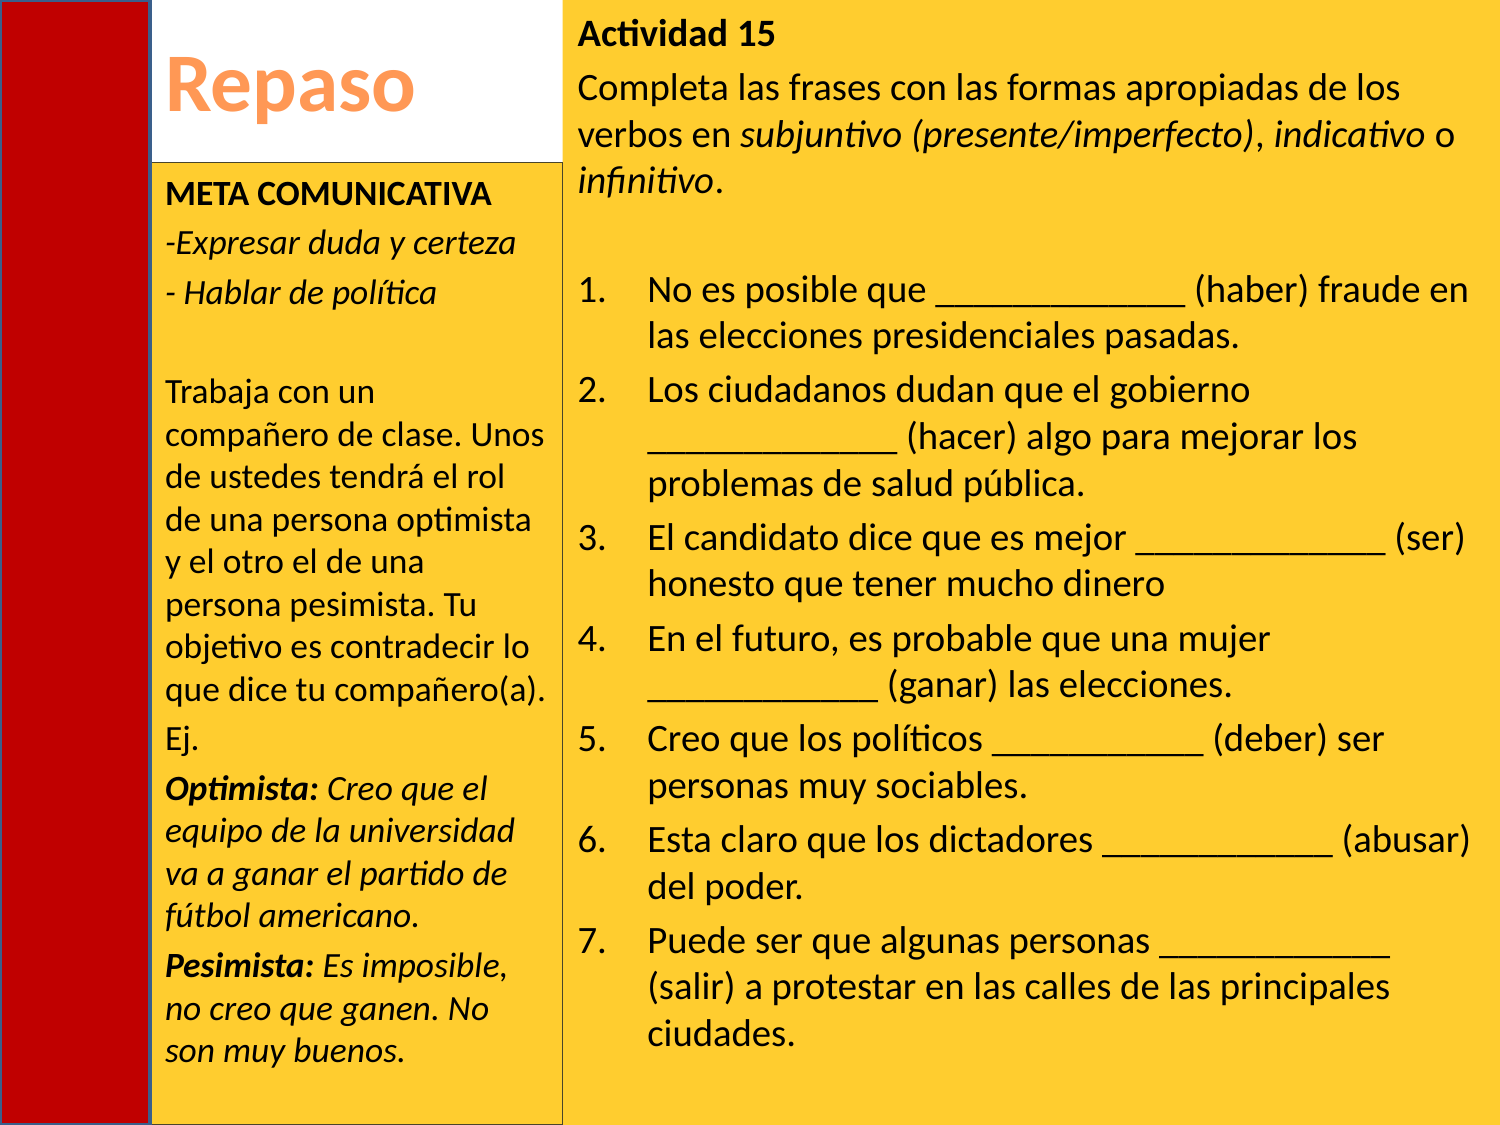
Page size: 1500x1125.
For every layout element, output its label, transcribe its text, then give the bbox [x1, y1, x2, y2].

text_box [0, 0, 152, 1125]
list Actividad 15 Completa las frases con las formas apropiadas de los verbos en subjuntivo (presente/imperfecto), indicativo o infinitivo. No es posible que _____________ (haber) fraude en las elecciones presidenciales pasadas. Los ciudadanos dudan que el gobierno _____________ (hacer) algo para mejorar los problemas de salud pública. El candidato dice que es mejor _____________ (ser) honesto que tener mucho dinero En el futuro, es probable que una mujer ____________ (ganar) las elecciones. Creo que los políticos ___________ (deber) ser personas muy sociables. Esta claro que los dictadores ____________ (abusar) del poder. Puede ser que algunas personas ____________ (salir) a protestar en las calles de las principales ciudades. [562, 0, 1500, 1125]
title Repaso [152, 0, 562, 162]
list Meta comunicativa -Expresar duda y certeza - Hablar de política Trabaja con un compañero de clase. Unos de ustedes tendrá el rol de una persona optimista y el otro el de una persona pesimista. Tu objetivo es contradecir lo que dice tu compañero(a). Ej. Optimista: Creo que el equipo de la universidad va a ganar el partido de fútbol americano. Pesimista: Es imposible, no creo que ganen. No son muy buenos. [152, 162, 563, 1125]
